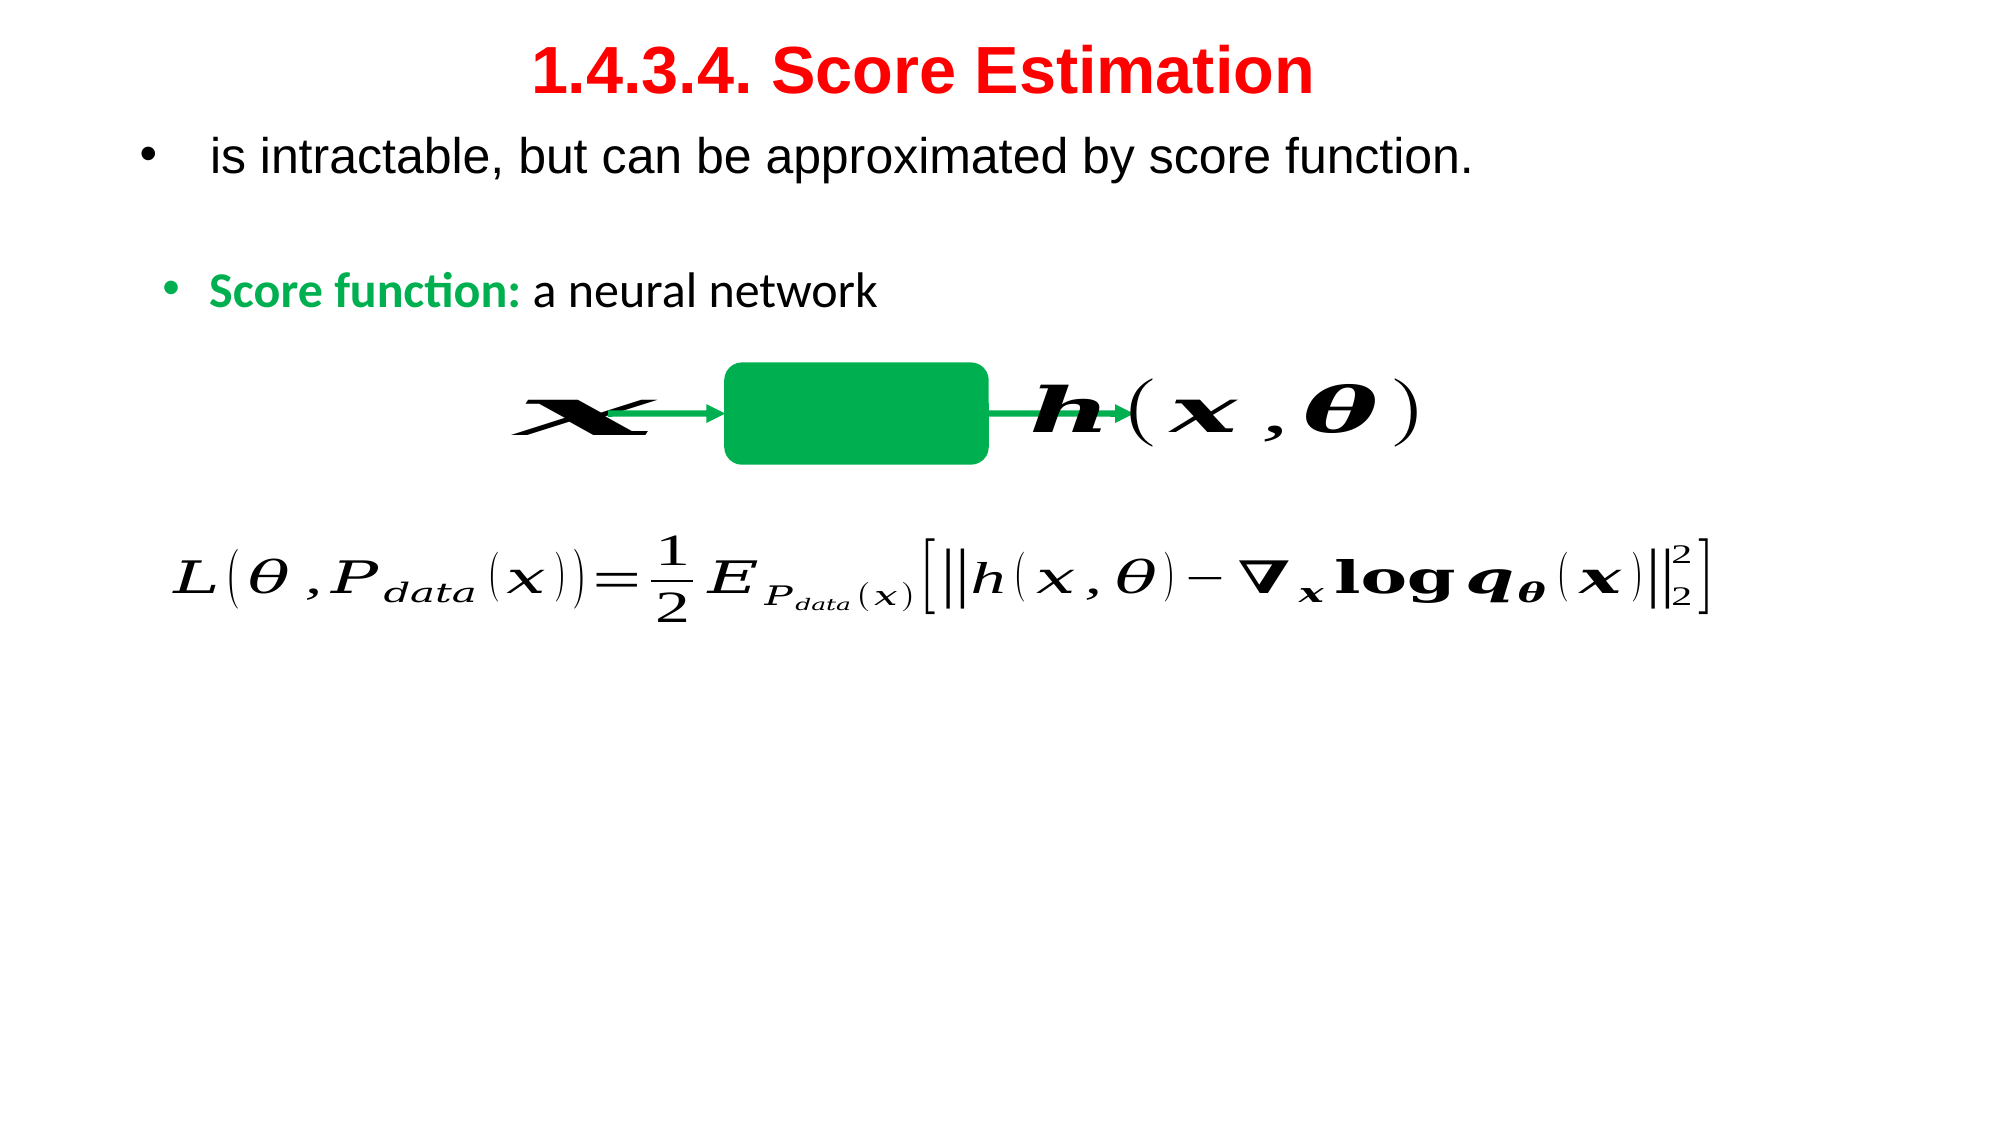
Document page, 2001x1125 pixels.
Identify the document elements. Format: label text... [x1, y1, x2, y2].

text_box [724, 362, 989, 465]
text_box 1.4.3.4. Score Estimation [516, 19, 1517, 115]
